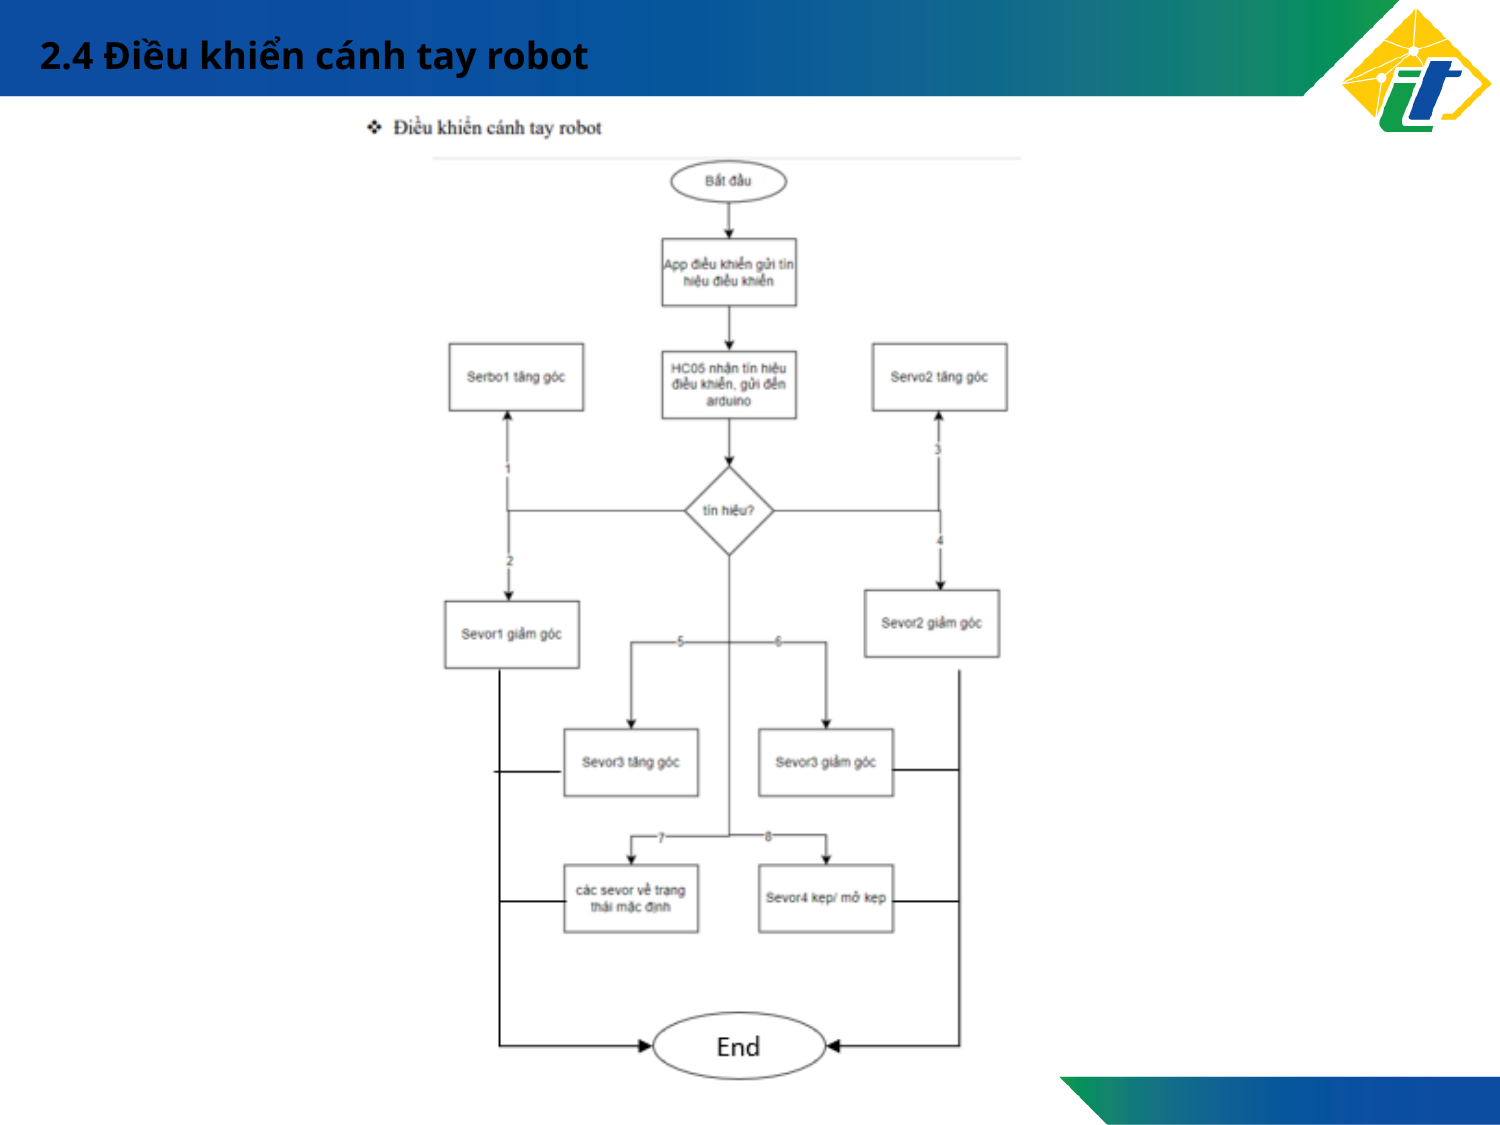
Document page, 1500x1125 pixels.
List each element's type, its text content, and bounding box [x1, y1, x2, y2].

picture [0, 0, 1500, 1125]
text_box 2.4 Điều khiển cánh tay robot [25, 25, 1232, 85]
